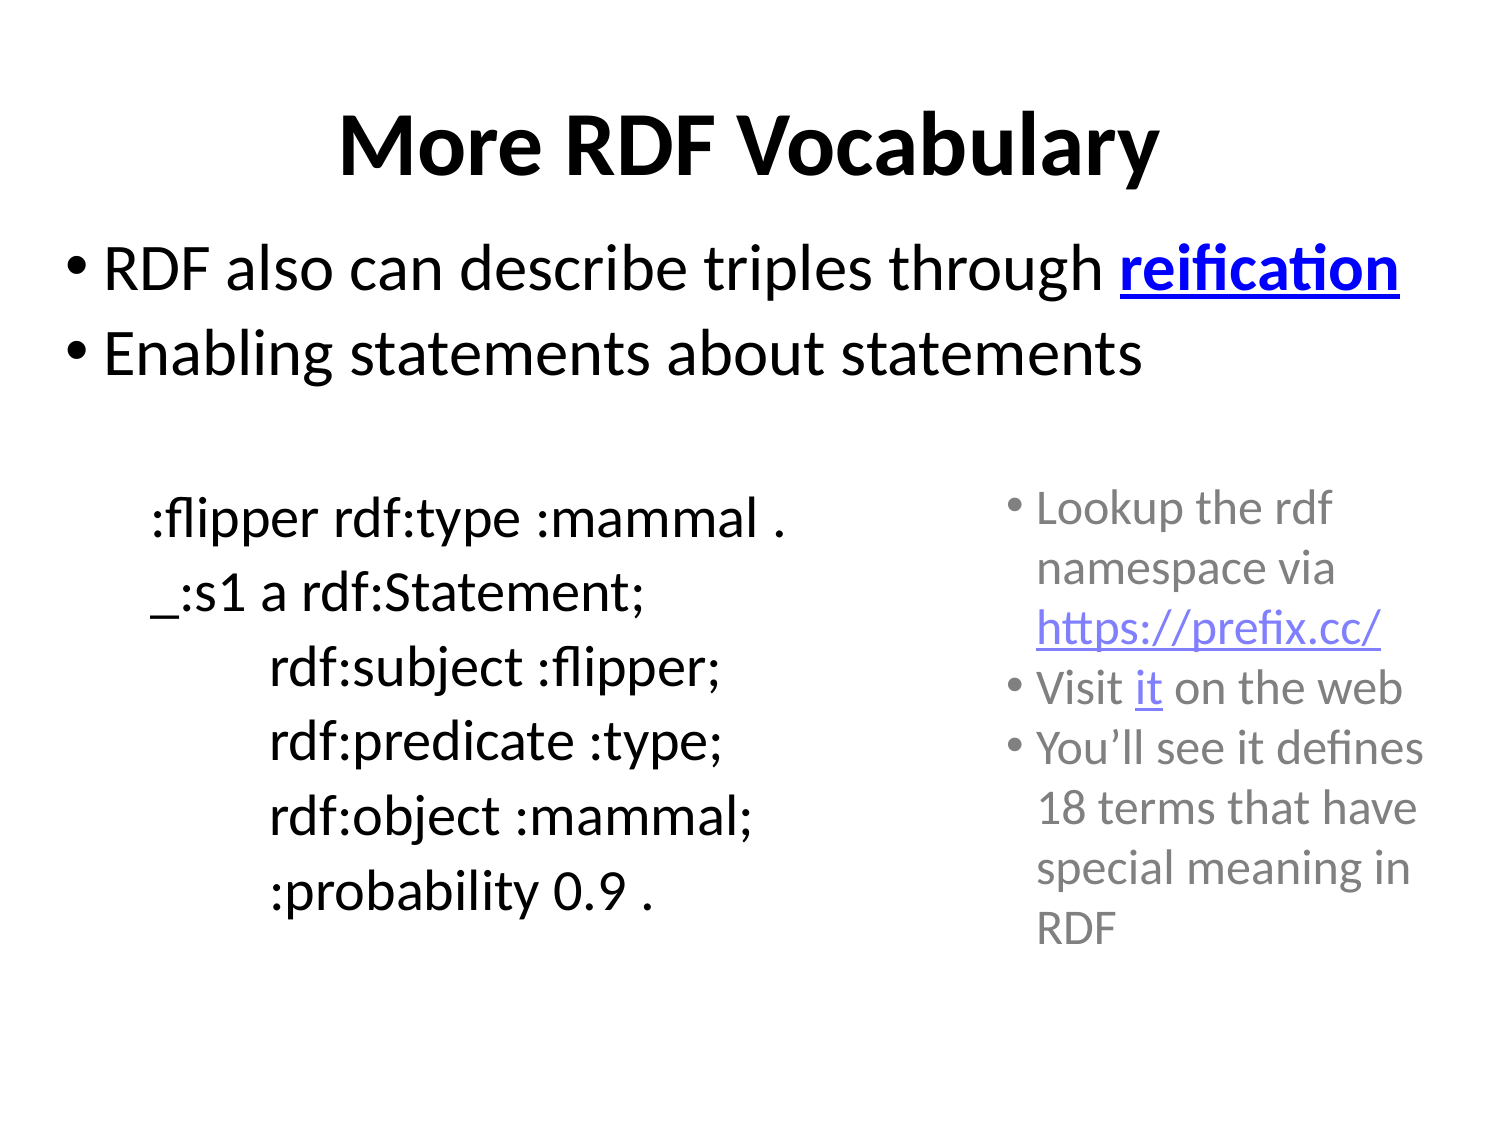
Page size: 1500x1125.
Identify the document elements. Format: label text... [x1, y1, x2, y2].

text_box Lookup the rdf namespace via https://prefix.cc/ Visit it on the web You’ll see it defines 18 terms that have special meaning in RDF [991, 466, 1480, 962]
list RDF also can describe triples through reification Enabling statements about statements :flipper rdf:type :mammal . _:s1 a rdf:Statement; rdf:subject :flipper; rdf:predicate :type; rdf:object :mammal; :probability 0.9 . [50, 224, 1480, 1105]
title More RDF Vocabulary [75, 45, 1425, 224]
